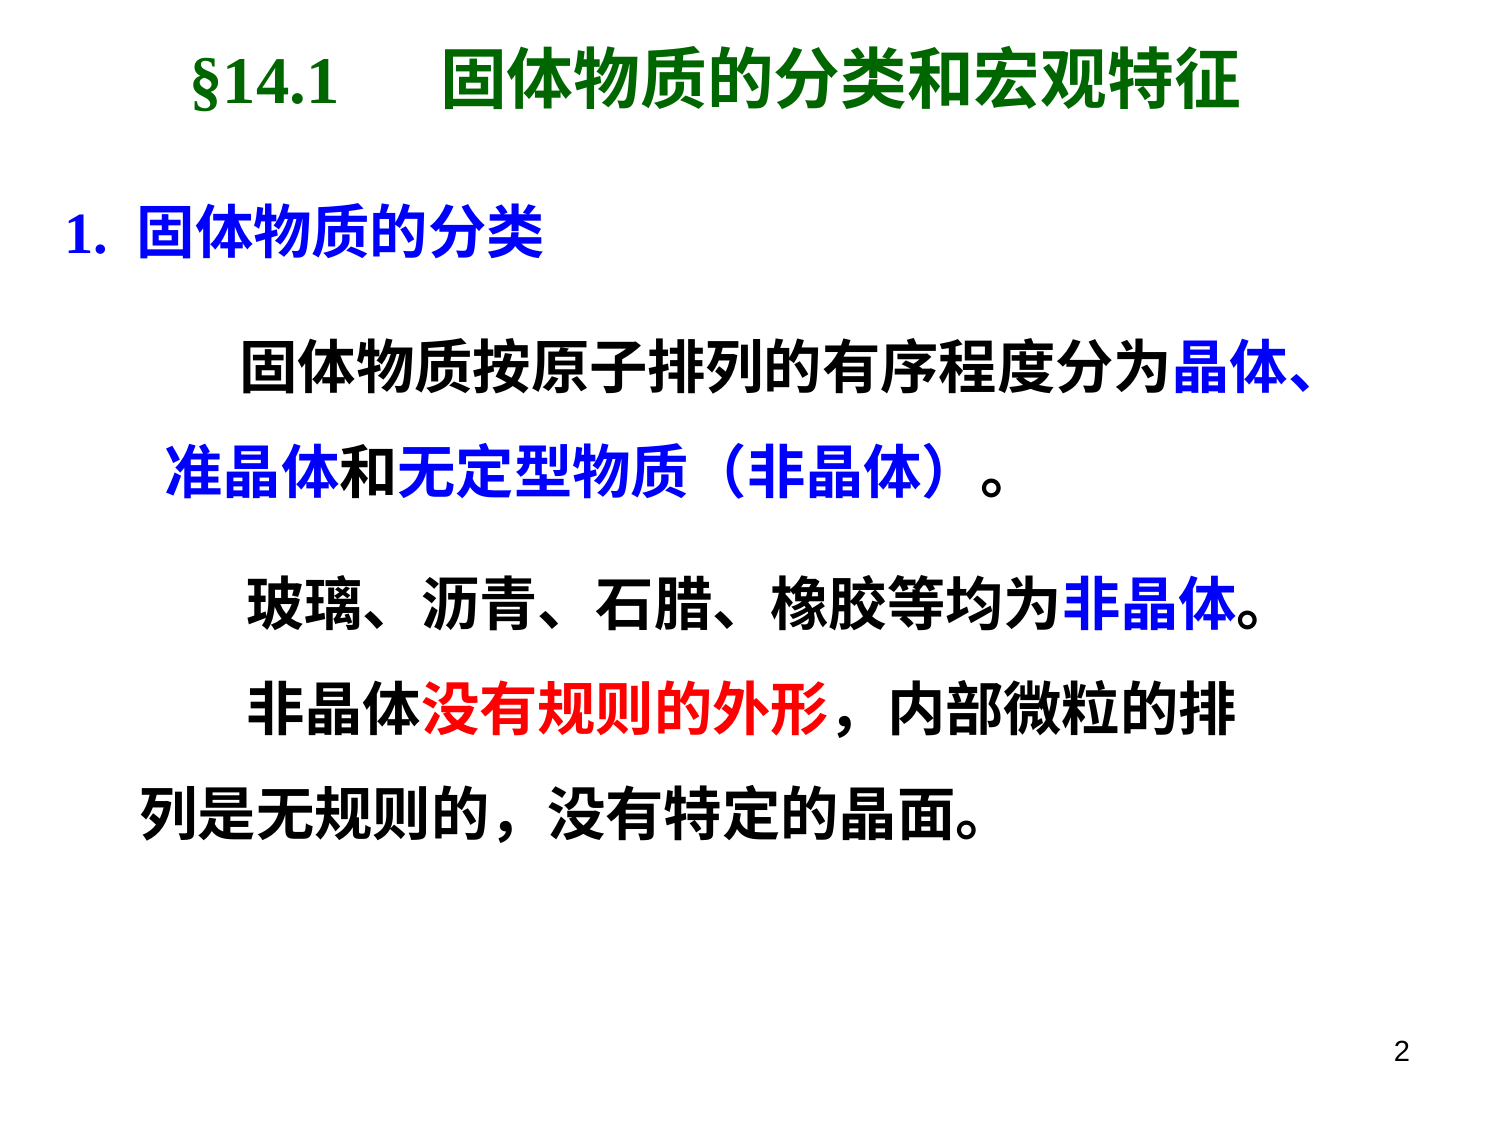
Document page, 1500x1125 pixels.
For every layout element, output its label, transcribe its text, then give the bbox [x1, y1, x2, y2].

text_box §14.1 固体物质的分类和宏观特征 [174, 28, 1313, 124]
text_box 1. 固体物质的分类 [49, 187, 888, 273]
text_box 固体物质按原子排列的有序程度分为晶体、准晶体和无定型物质（非晶体）。 [149, 287, 1363, 513]
text_box 玻璃、沥青、石腊、橡胶等均为非晶体。 非晶体没有规则的外形，内部微粒的排 列是无规则的，没有特定的晶面。 [124, 525, 1338, 855]
slide_number 2 [1074, 1024, 1426, 1103]
